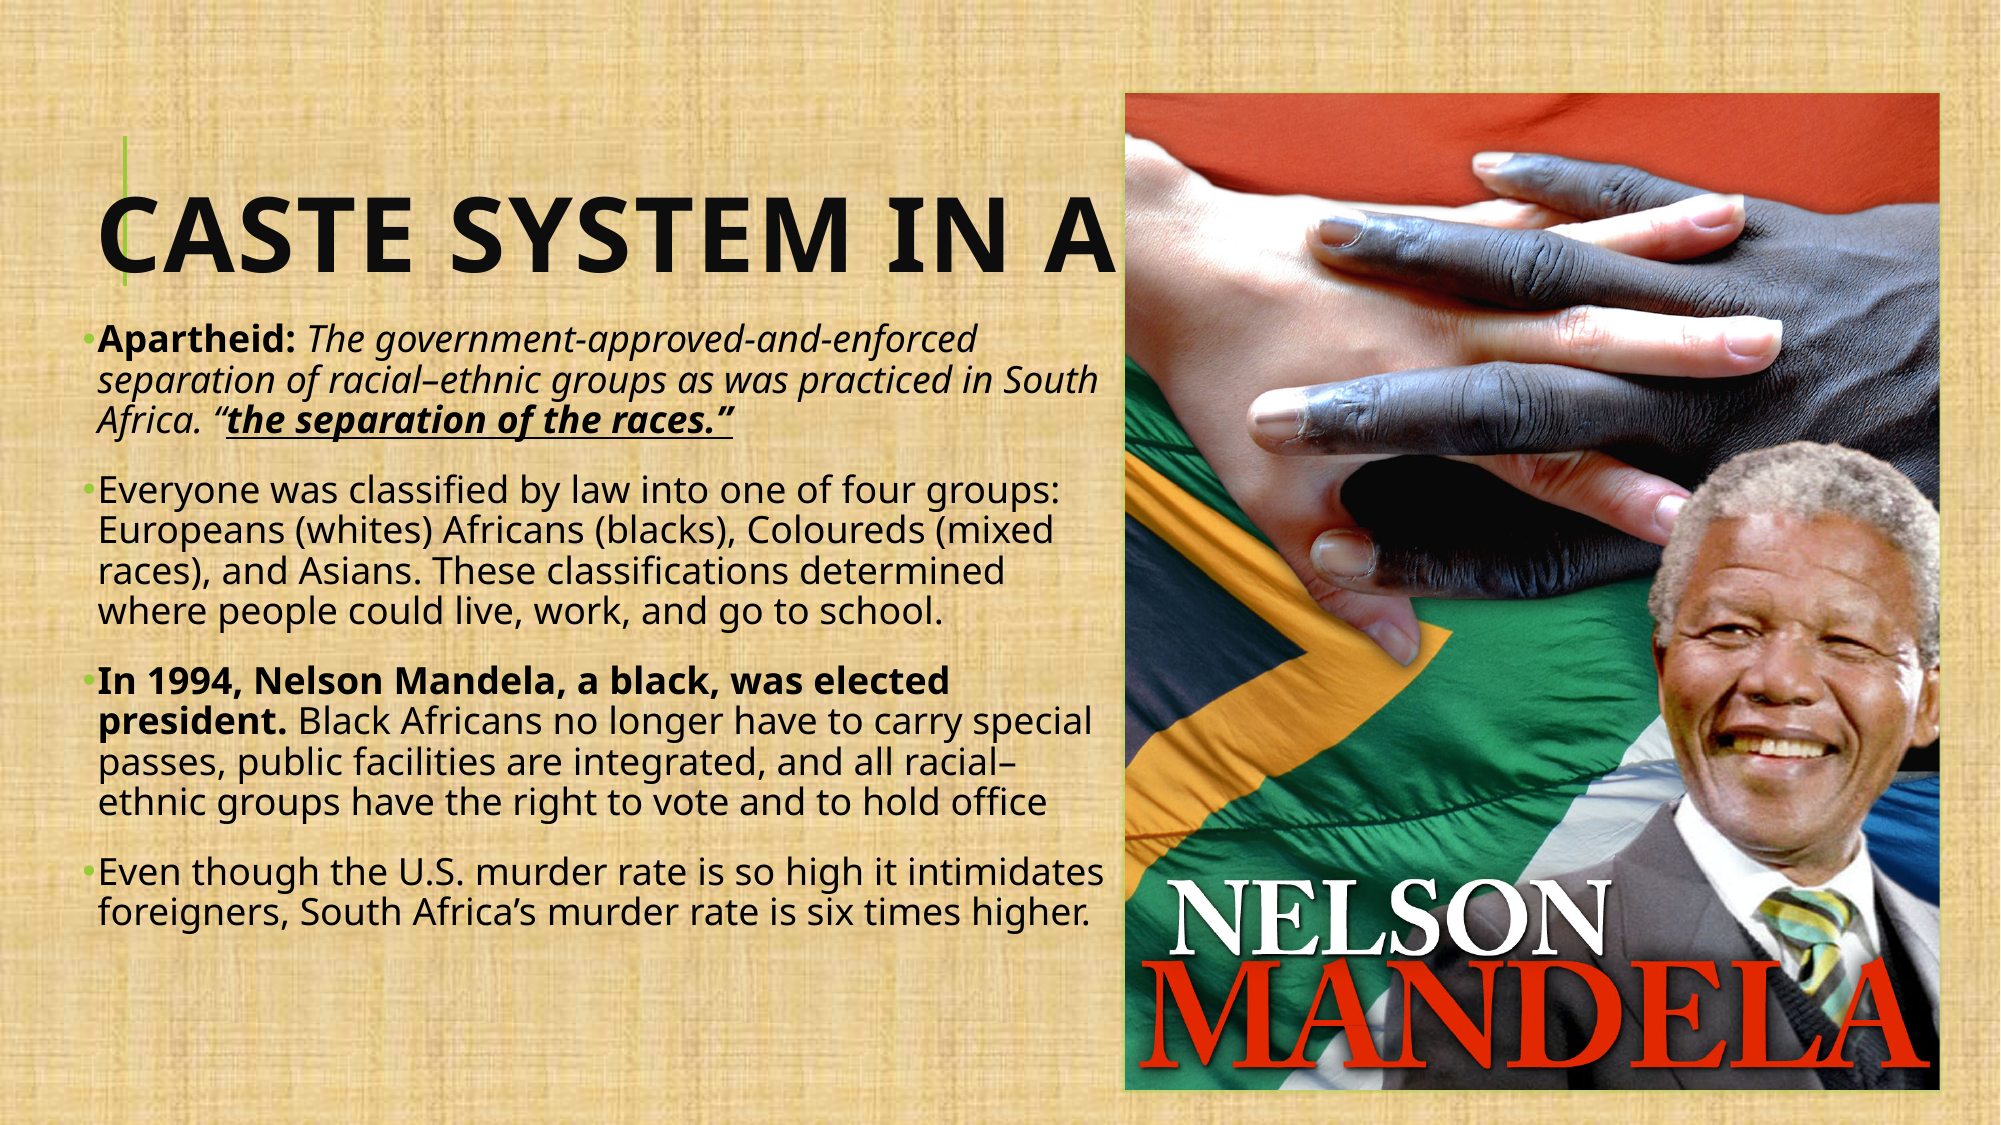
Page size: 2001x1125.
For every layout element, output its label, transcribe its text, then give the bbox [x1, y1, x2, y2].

list Apartheid: The government-approved-and-enforced separation of racial–ethnic groups as was practiced in South Africa. “the separation of the races.” Everyone was classified by law into one of four groups: Europeans (whites) Africans (blacks), Coloureds (mixed races), and Asians. These classifications determined where people could live, work, and go to school. In 1994, Nelson Mandela, a black, was elected president. Black Africans no longer have to carry special passes, public facilities are integrated, and all racial–ethnic groups have the right to vote and to hold office Even though the U.S. murder rate is so high it intimidates foreigners, South Africa’s murder rate is six times higher. [75, 312, 1117, 733]
title Caste system in Africa [80, 119, 1117, 312]
picture [0, 0, 2001, 1125]
